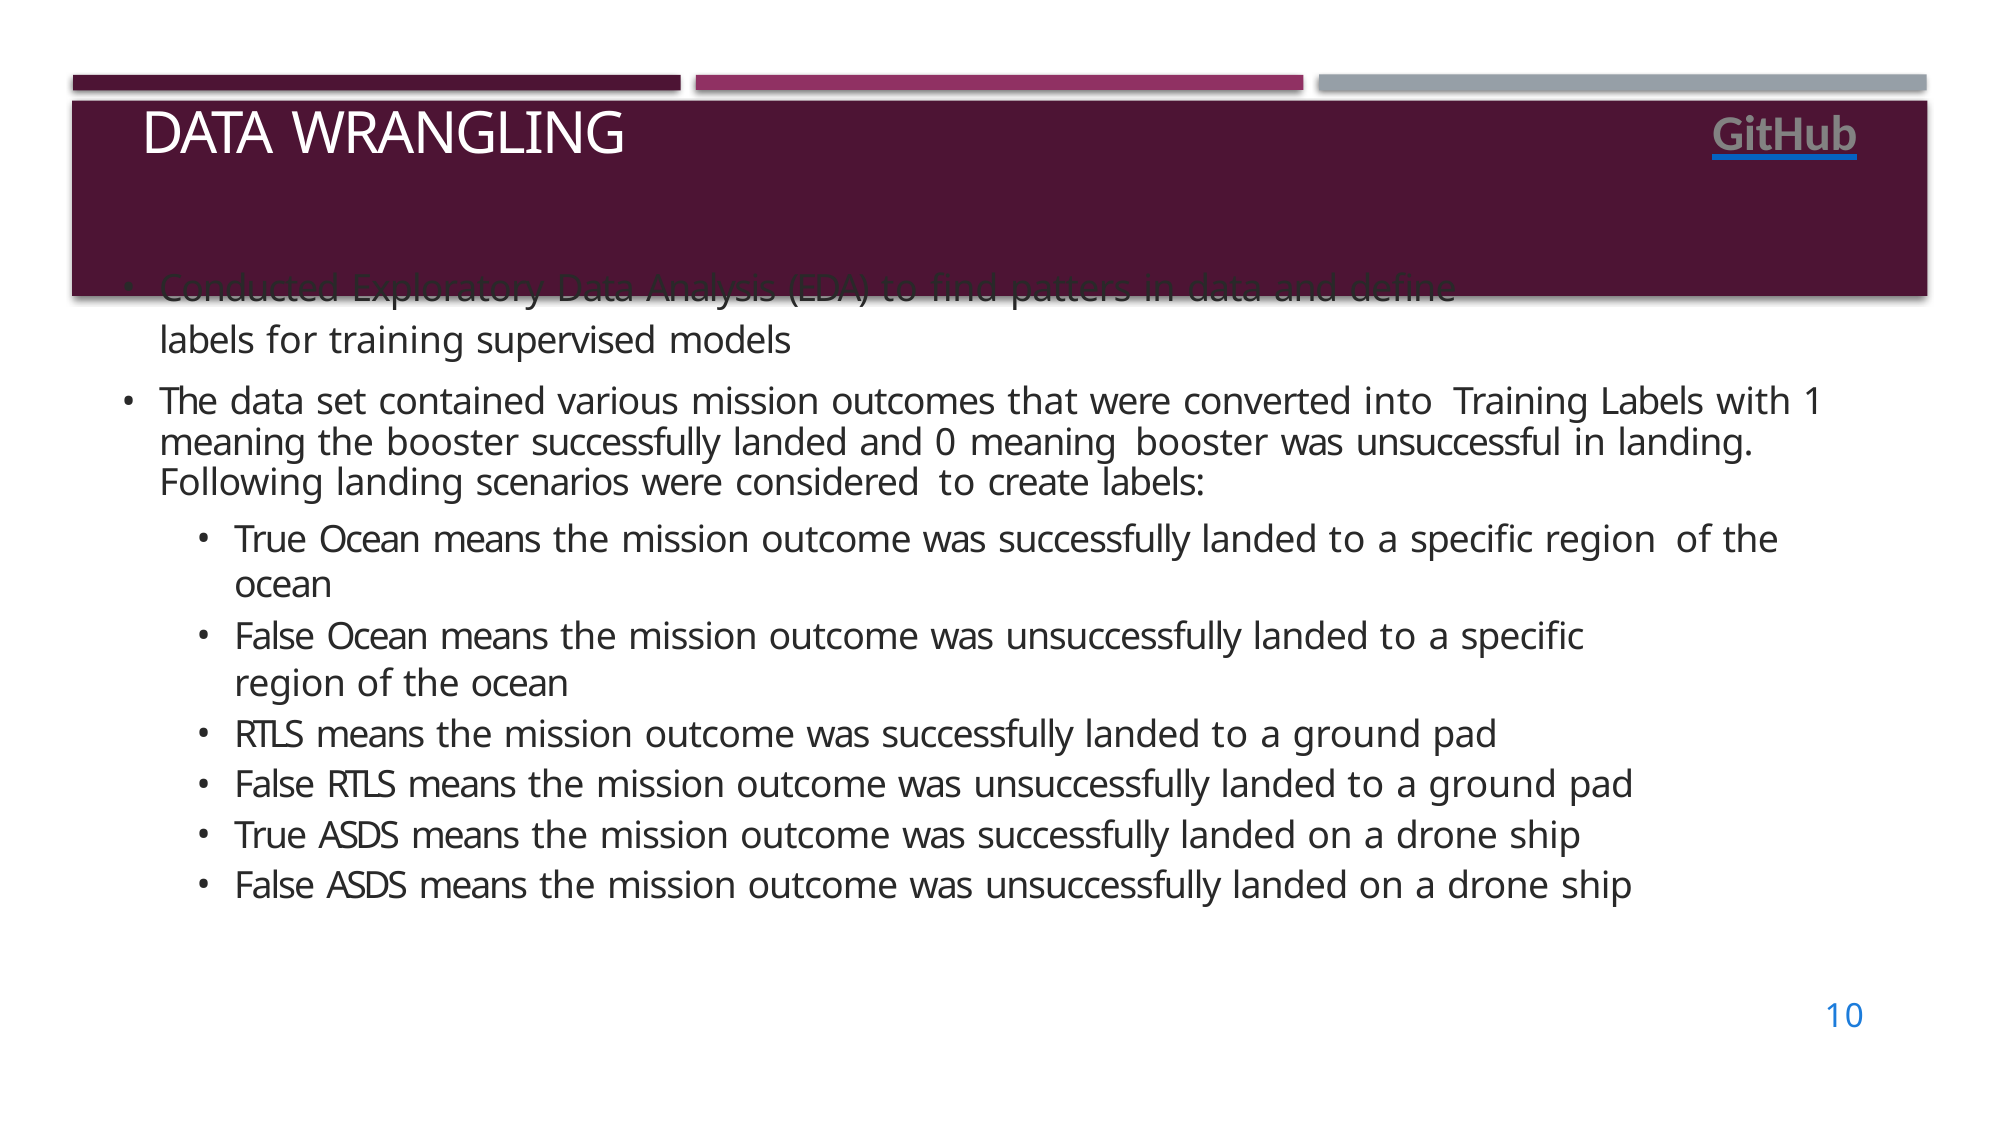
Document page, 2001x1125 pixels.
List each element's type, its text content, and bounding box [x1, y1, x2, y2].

text_box Conducted Exploratory Data Analysis (EDA) to find patters in data and define labels for training supervised models The data set contained various mission outcomes that were converted into Training Labels with 1 meaning the booster successfully landed and 0 meaning booster was unsuccessful in landing. Following landing scenarios were considered to create labels: True Ocean means the mission outcome was successfully landed to a specific region of the ocean False Ocean means the mission outcome was unsuccessfully landed to a specific region of the ocean RTLS means the mission outcome was successfully landed to a ground pad False RTLS means the mission outcome was unsuccessfully landed to a ground pad True ASDS means the mission outcome was successfully landed on a drone ship False ASDS means the mission outcome was unsuccessfully landed on a drone ship [119, 254, 1881, 906]
title Data Wrangling [139, 0, 653, 166]
text_box GitHub [1710, 110, 1861, 161]
text_box 10 [1818, 1001, 1871, 1040]
